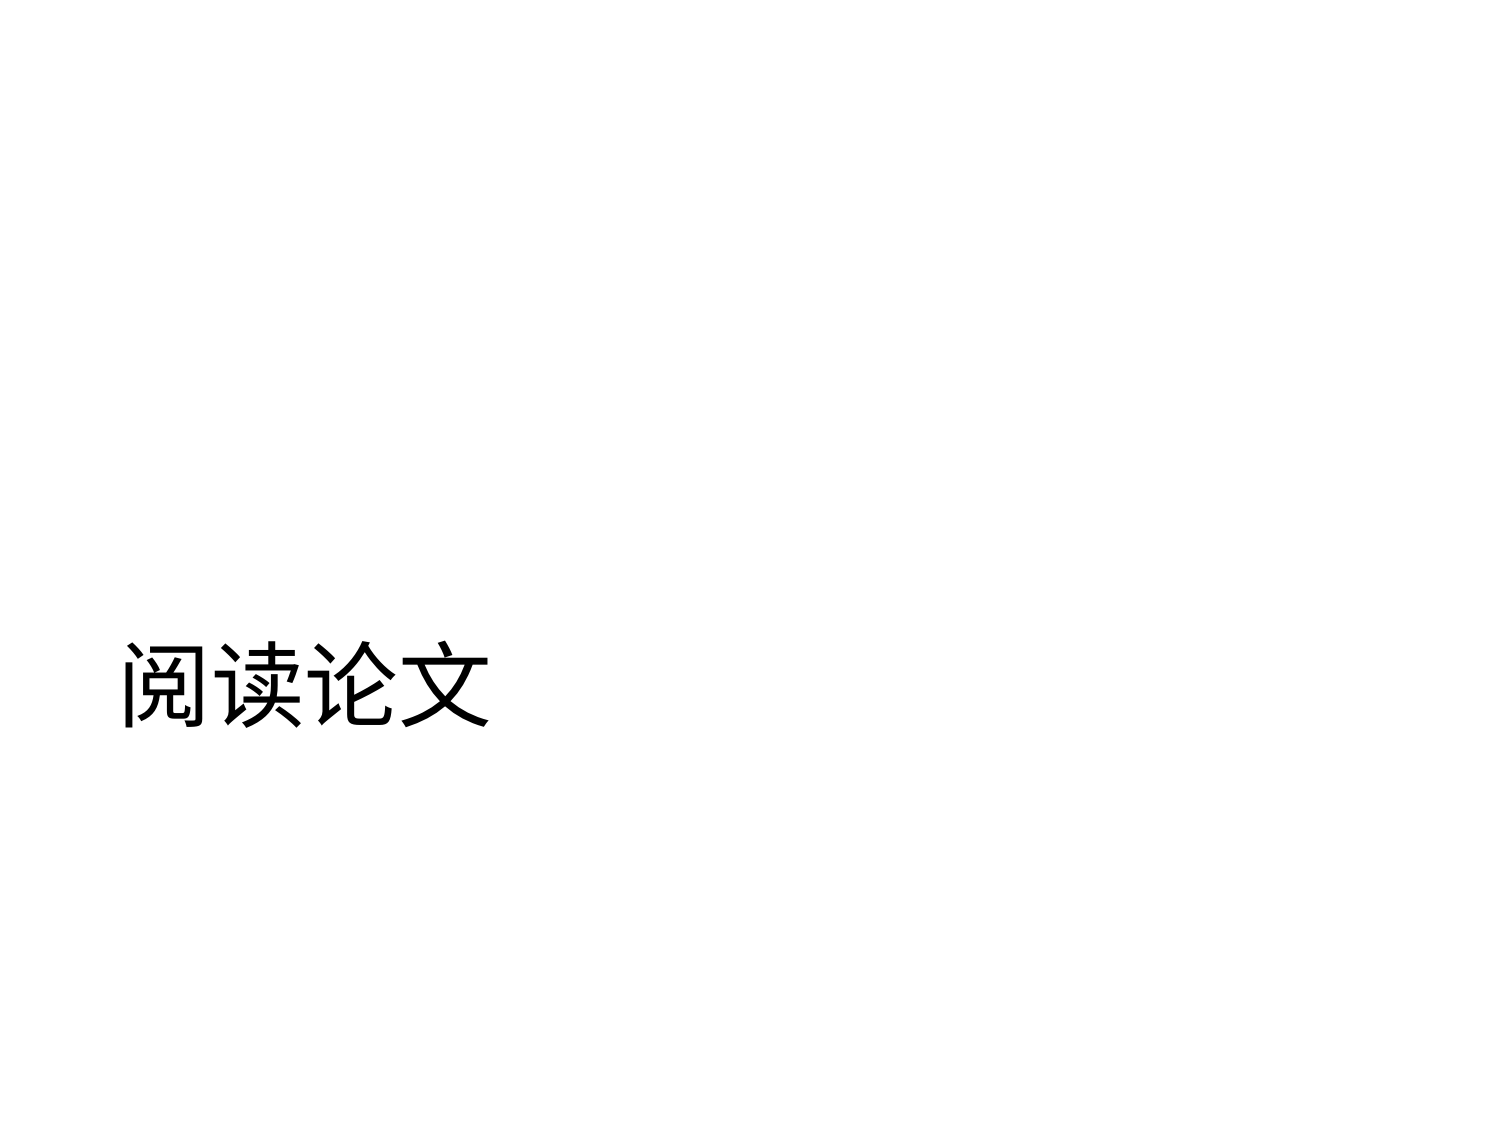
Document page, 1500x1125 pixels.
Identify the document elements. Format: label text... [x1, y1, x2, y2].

title 阅读论文 [102, 280, 1397, 749]
